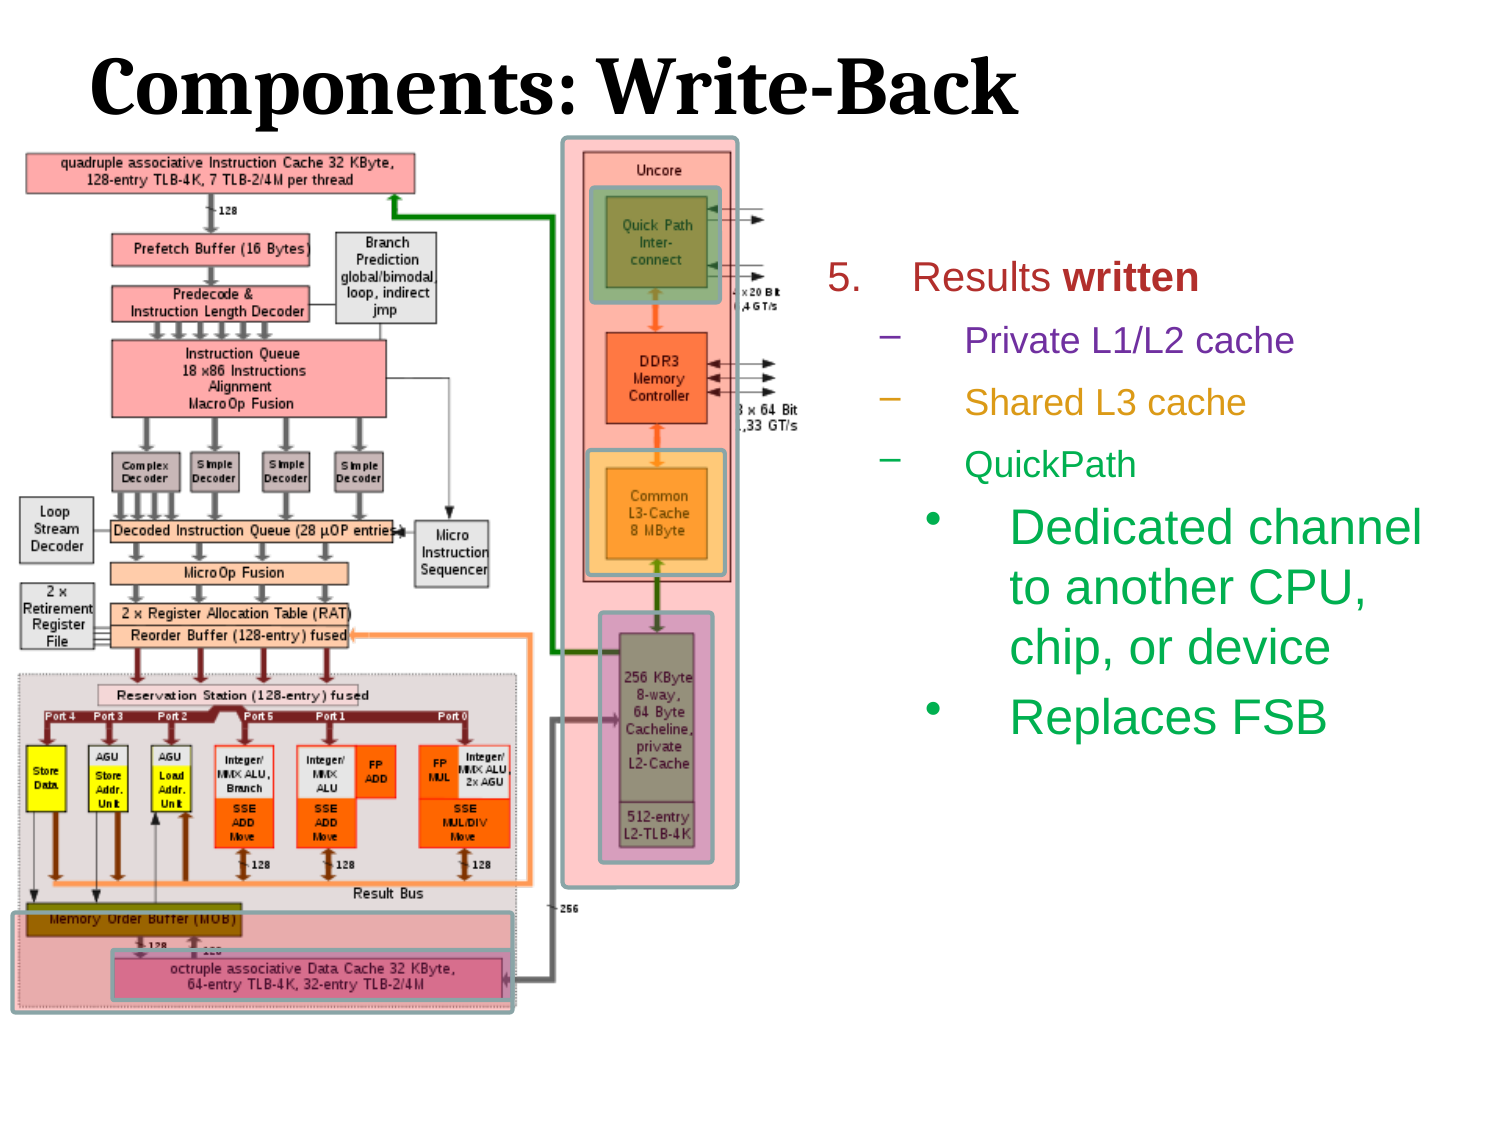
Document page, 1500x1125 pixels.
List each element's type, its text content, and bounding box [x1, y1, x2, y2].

list Results written Private L1/L2 cache Shared L3 cache QuickPath Dedicated channel to another CPU, chip, or device Replaces FSB [812, 237, 1476, 1101]
picture [10, 146, 813, 1013]
title Components: Write-Back [74, 0, 1426, 176]
text_box [560, 135, 740, 145]
